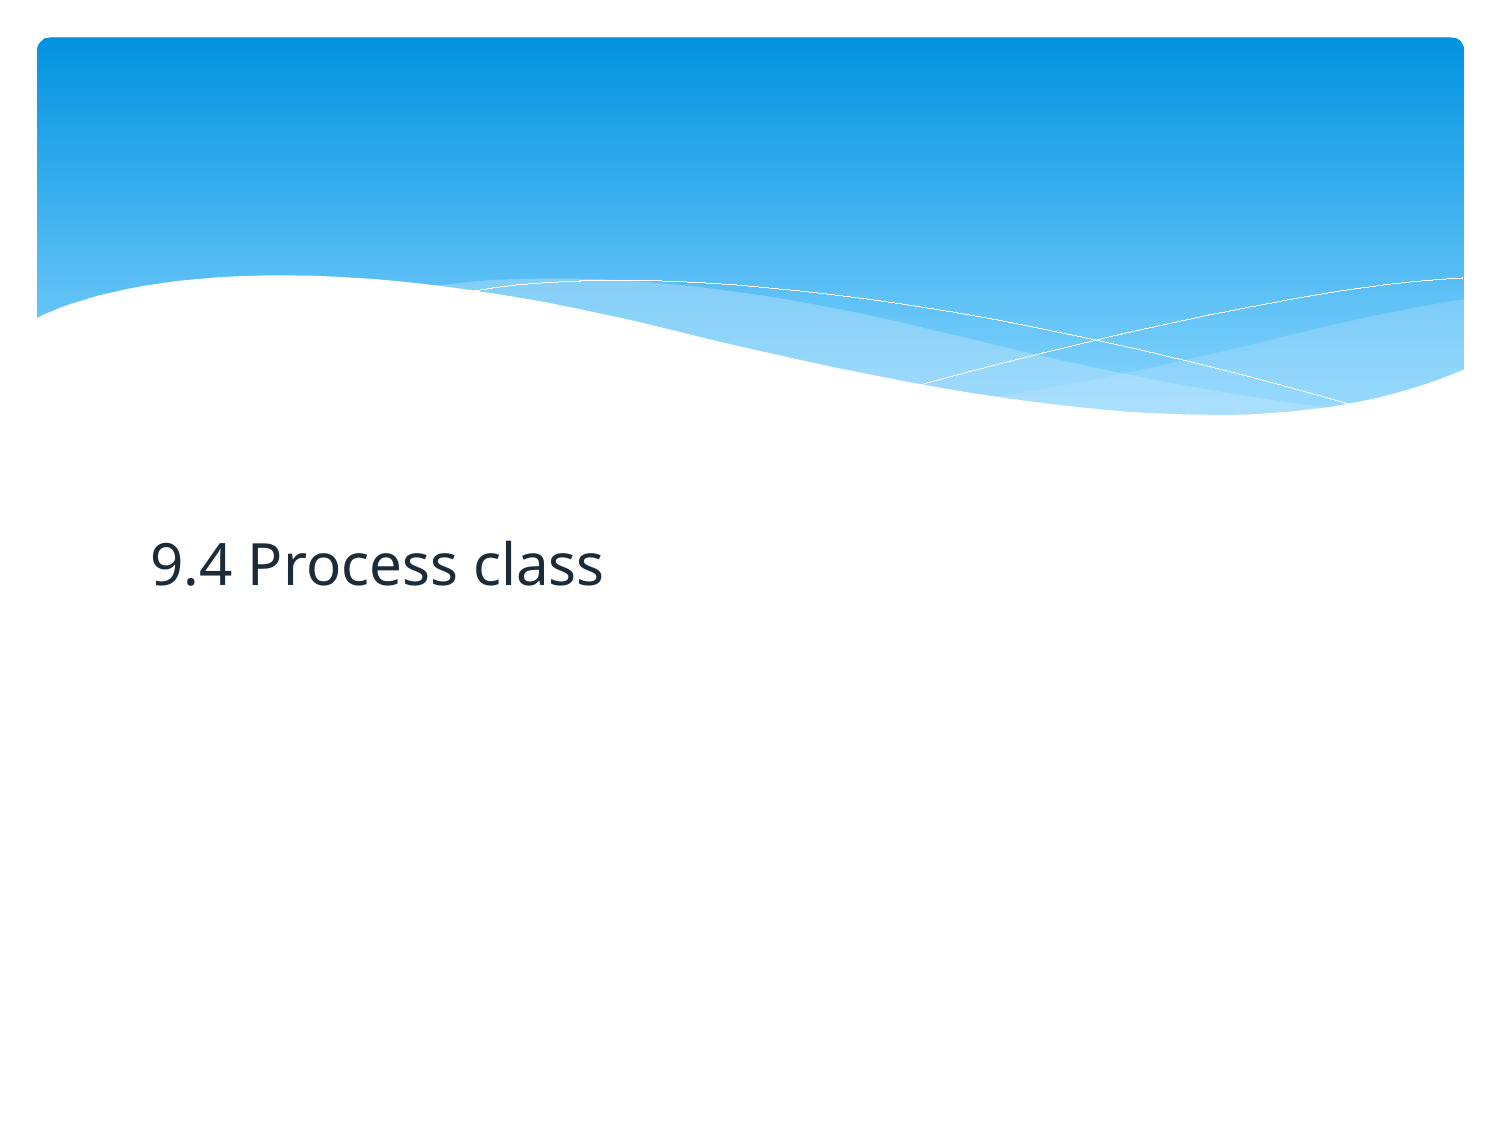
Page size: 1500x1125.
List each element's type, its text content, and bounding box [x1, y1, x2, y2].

title 9.4 Process class [50, 409, 706, 708]
